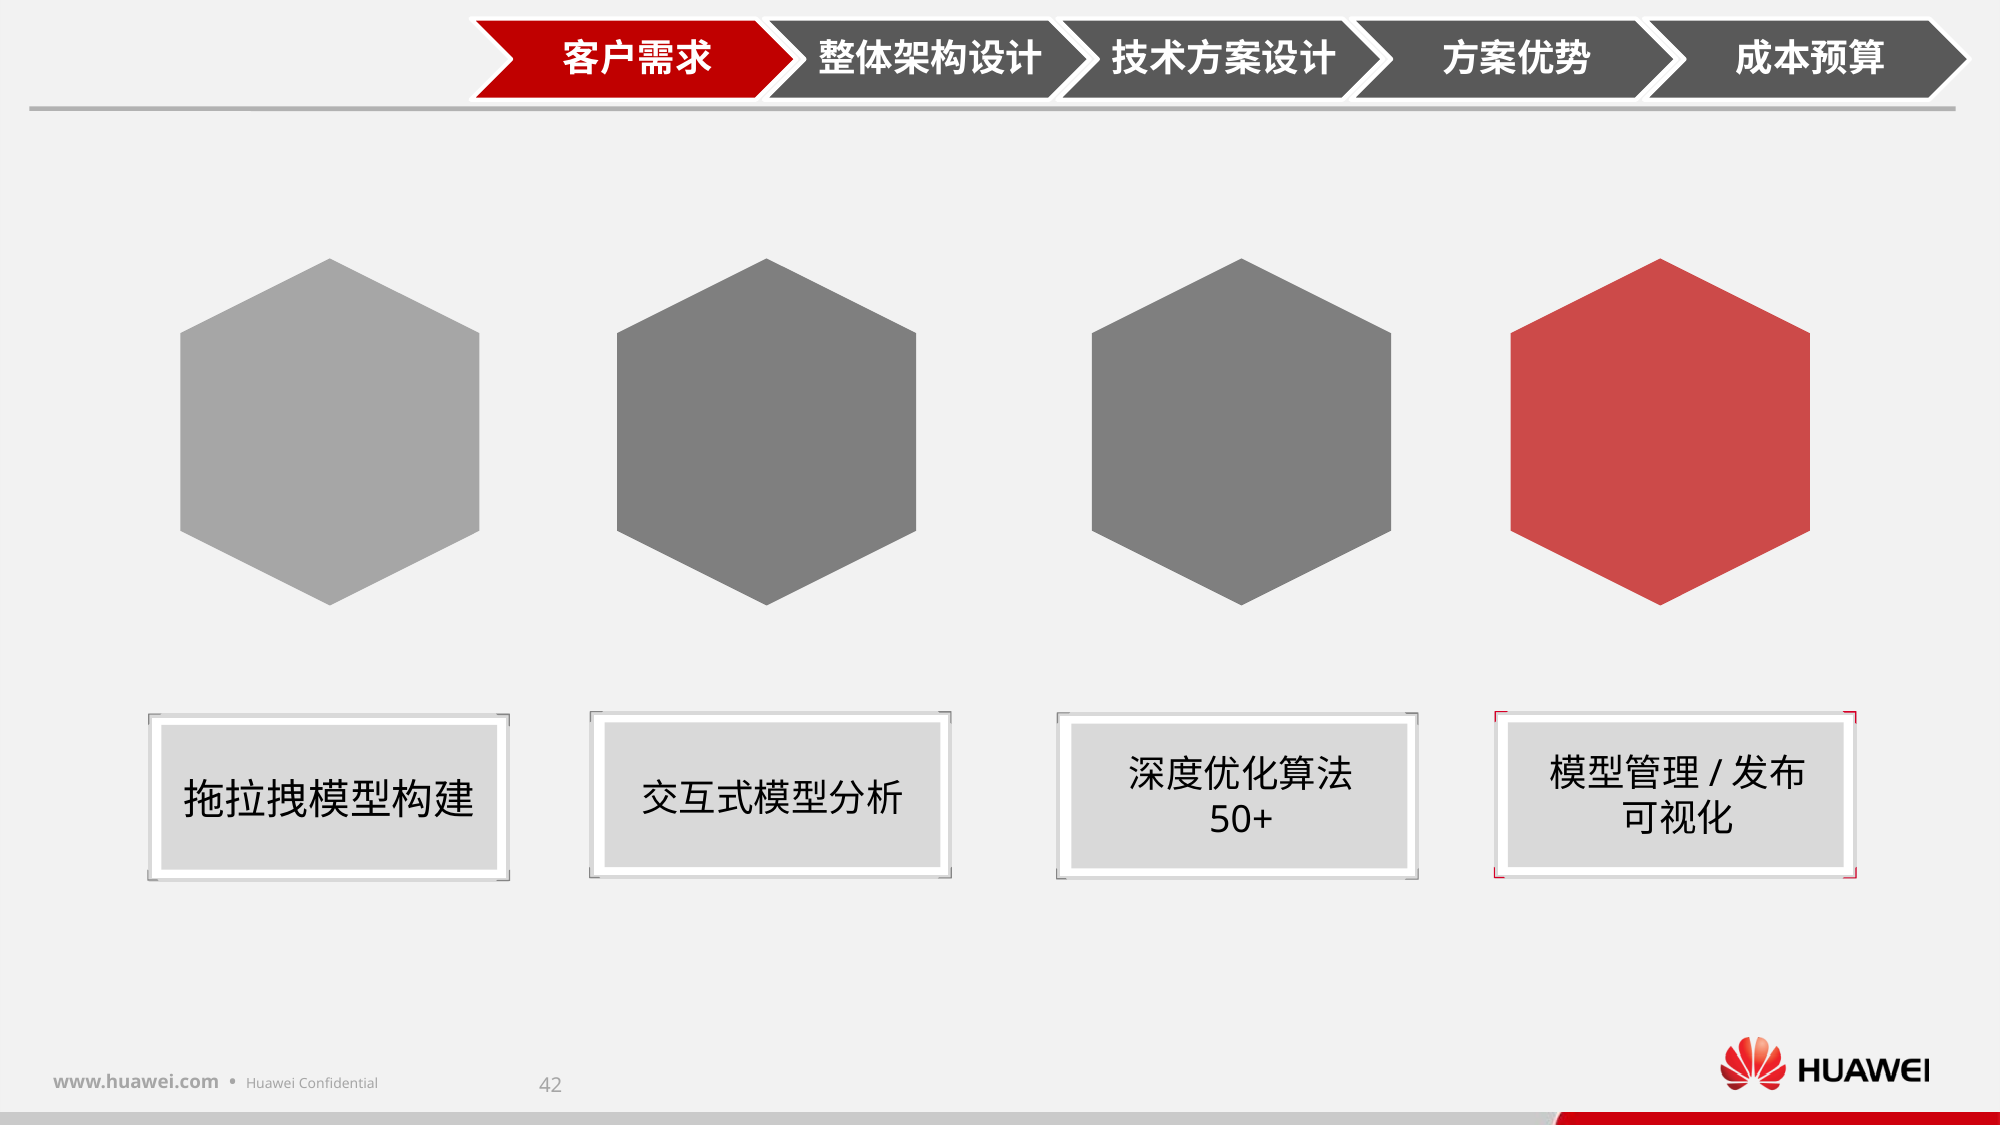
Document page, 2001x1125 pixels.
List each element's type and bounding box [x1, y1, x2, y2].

picture [0, 1112, 2000, 1125]
text_box [469, 18, 1971, 100]
text_box [1089, 256, 1394, 608]
text_box [147, 713, 511, 882]
text_box [614, 256, 919, 608]
text_box [588, 710, 952, 879]
text_box [1055, 712, 1419, 880]
text_box [1493, 710, 1857, 879]
text_box [178, 256, 482, 608]
picture [1720, 1037, 1929, 1093]
text_box [1508, 256, 1812, 608]
